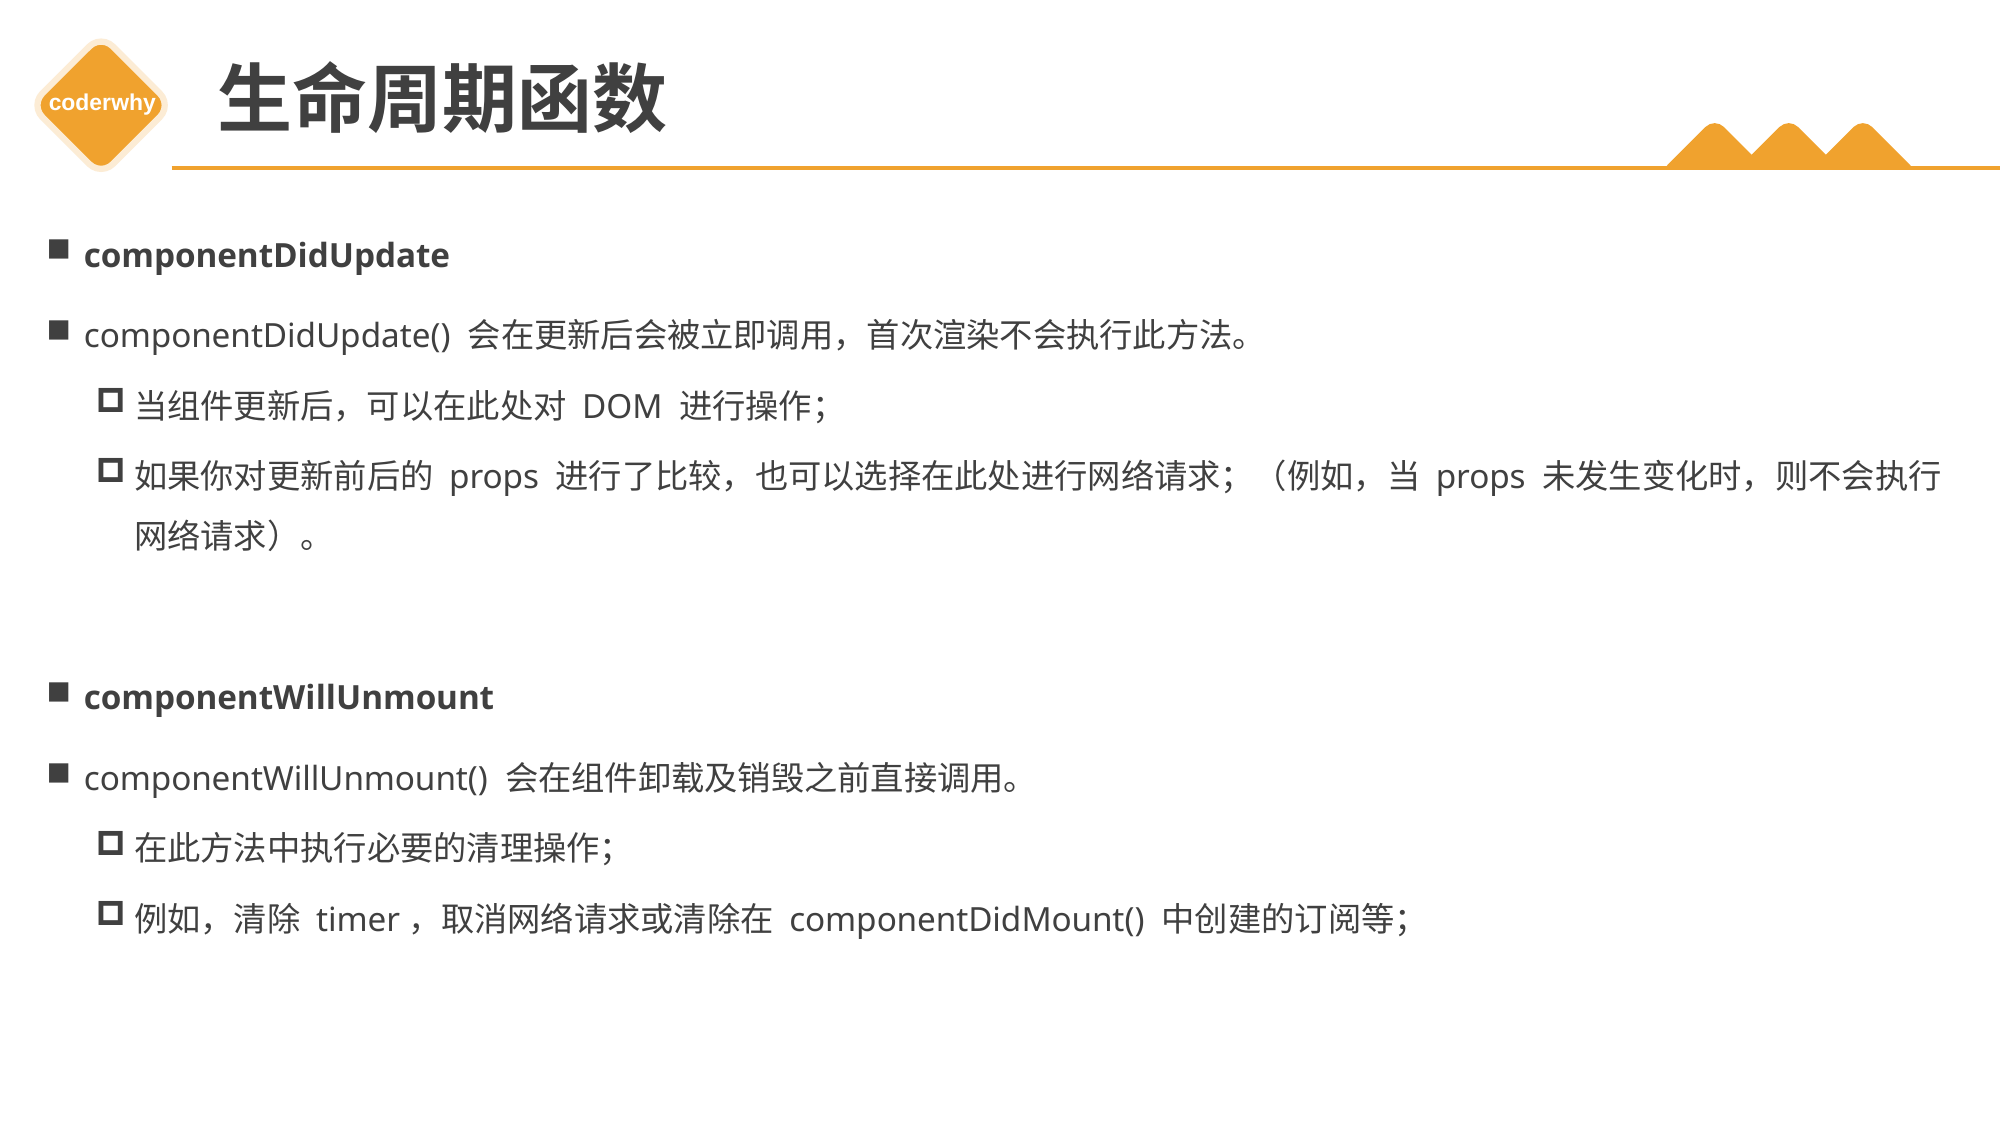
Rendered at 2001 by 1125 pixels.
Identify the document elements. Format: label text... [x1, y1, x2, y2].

title 生命周期函数 [202, 43, 1857, 161]
list componentDidUpdate componentDidUpdate() 会在更新后会被立即调用，首次渲染不会执行此方法。 当组件更新后，可以在此处对 DOM 进行操作； 如果你对更新前后的 props 进行了比较，也可以选择在此处进行网络请求；（例如，当 props 未发生变化时，则不会执行网络请求）。 componentWillUnmount componentWillUnmount() 会在组件卸载及销毁之前直接调用。 在此方法中执行必要的清理操作； 例如，清除 timer，取消网络请求或清除在 componentDidMount() 中创建的订阅等； [31, 206, 1979, 1100]
